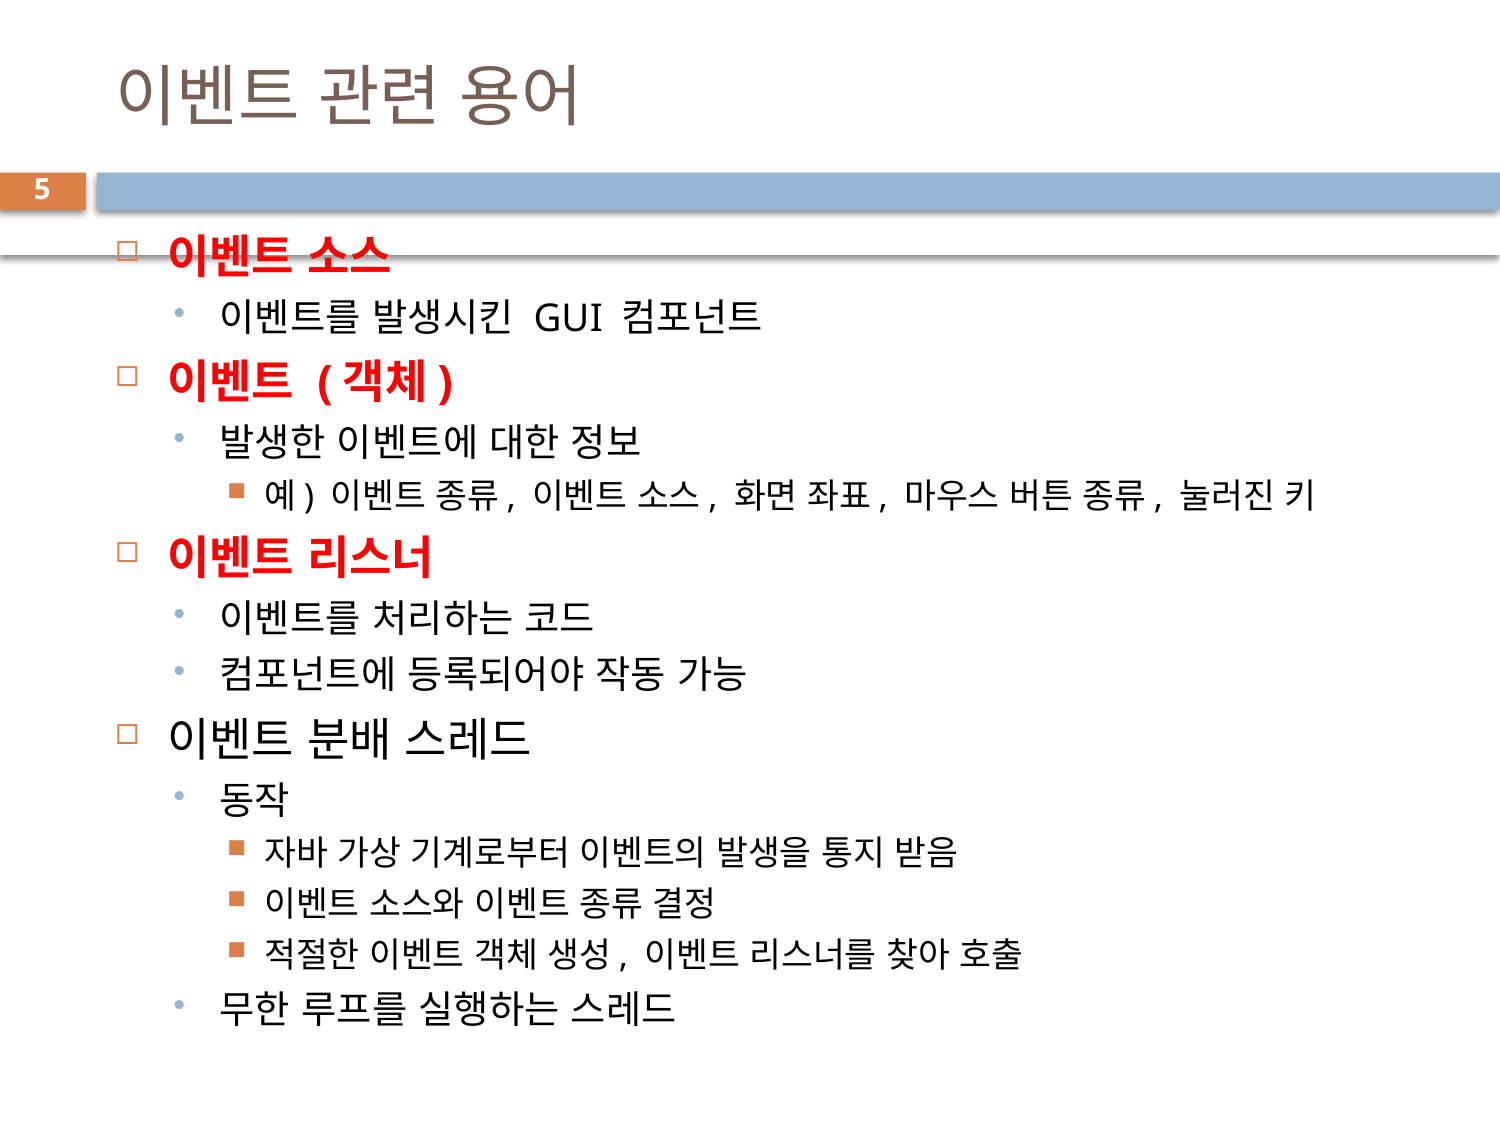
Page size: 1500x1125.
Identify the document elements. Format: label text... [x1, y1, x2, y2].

list 이벤트 소스 이벤트를 발생시킨 GUI 컴포넌트 이벤트 (객체) 발생한 이벤트에 대한 정보 예) 이벤트 종류, 이벤트 소스, 화면 좌표, 마우스 버튼 종류, 눌러진 키 이벤트 리스너 이벤트를 처리하는 코드 컴포넌트에 등록되어야 작동 가능 이벤트 분배 스레드 동작 자바 가상 기계로부터 이벤트의 발생을 통지 받음 이벤트 소스와 이벤트 종류 결정 적절한 이벤트 객체 생성, 이벤트 리스너를 찾아 호출 무한 루프를 실행하는 스레드 [100, 219, 1438, 1047]
title 이벤트 관련 용어 [100, 37, 1438, 149]
slide_number 5 [0, 170, 87, 211]
